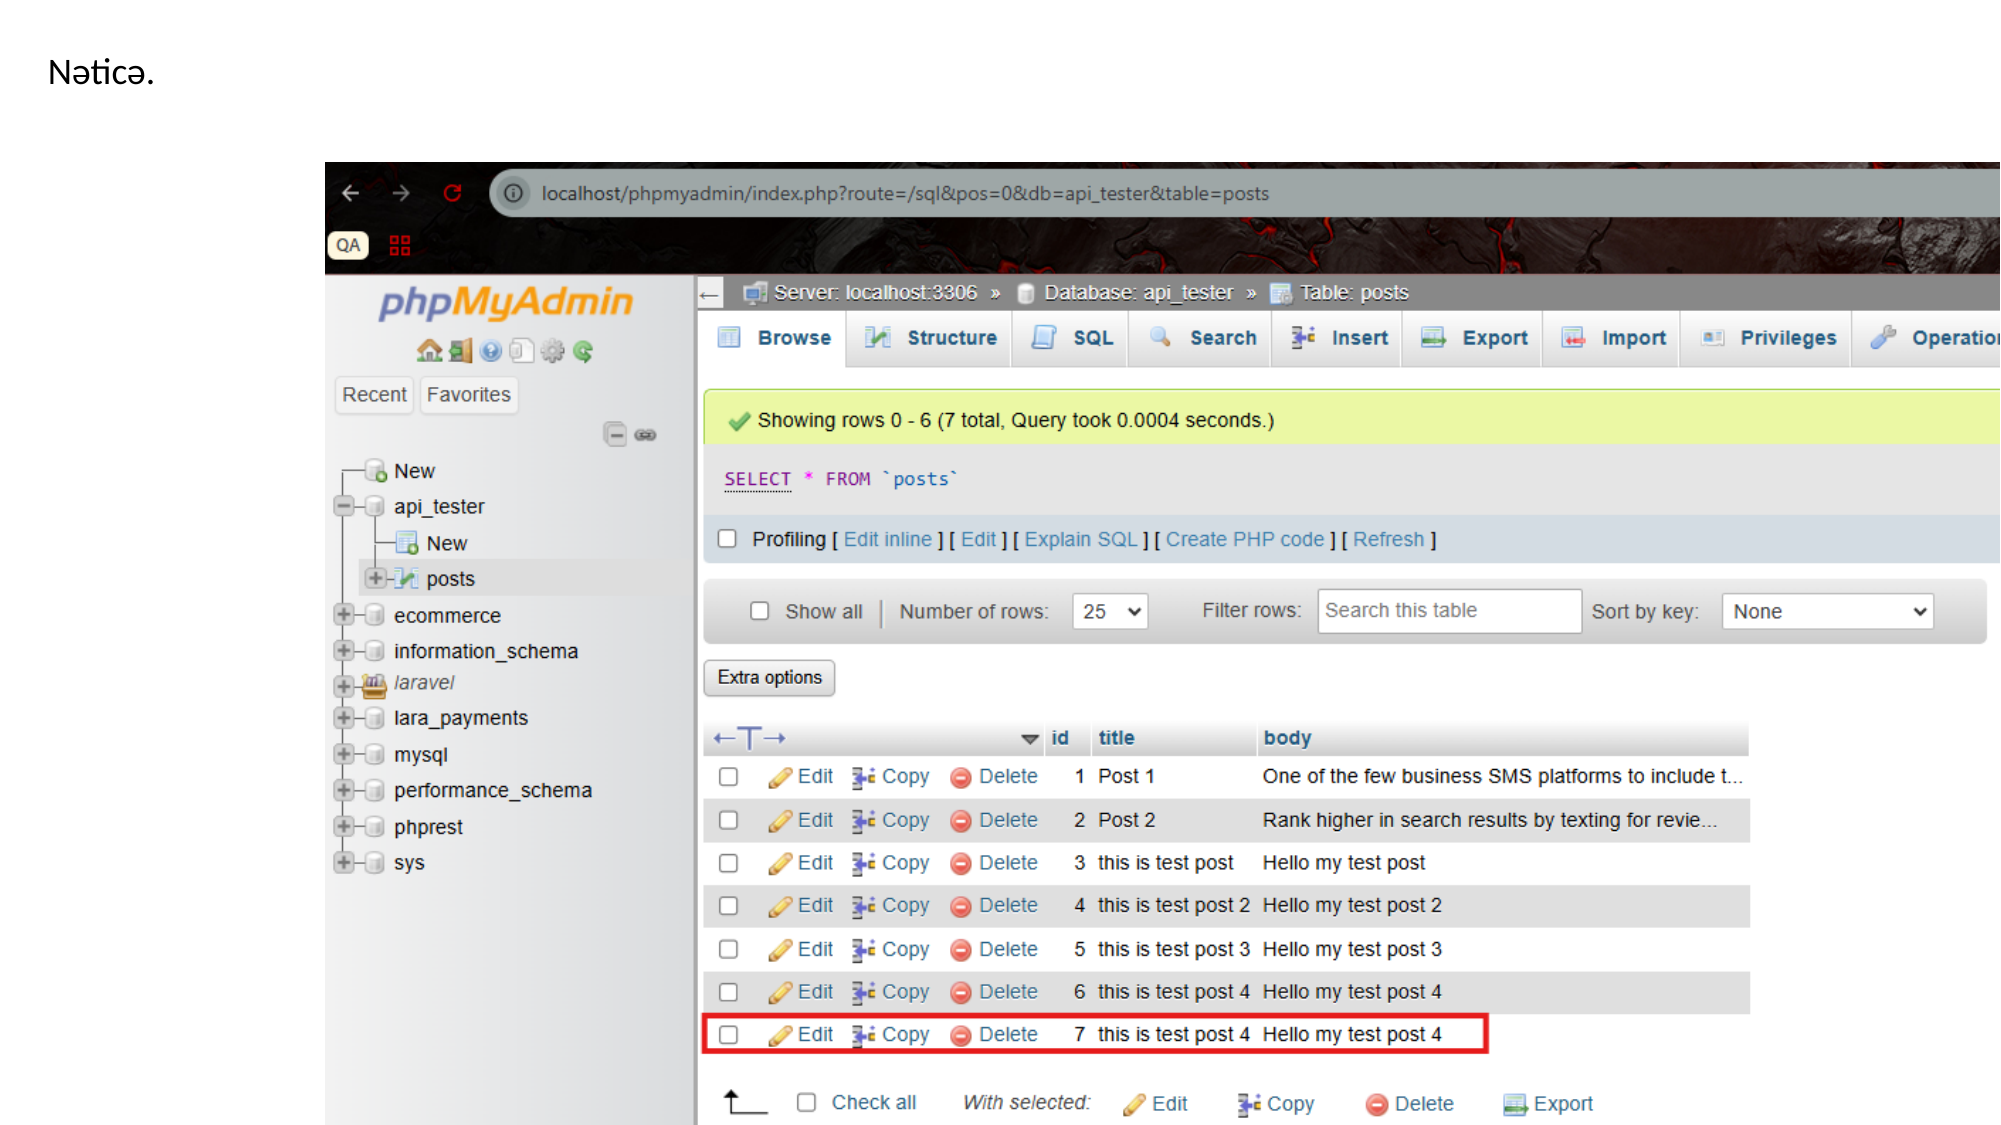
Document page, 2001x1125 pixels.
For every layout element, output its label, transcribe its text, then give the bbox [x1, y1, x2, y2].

text_box Nəticə. [33, 40, 1973, 100]
picture [325, 162, 2000, 1125]
